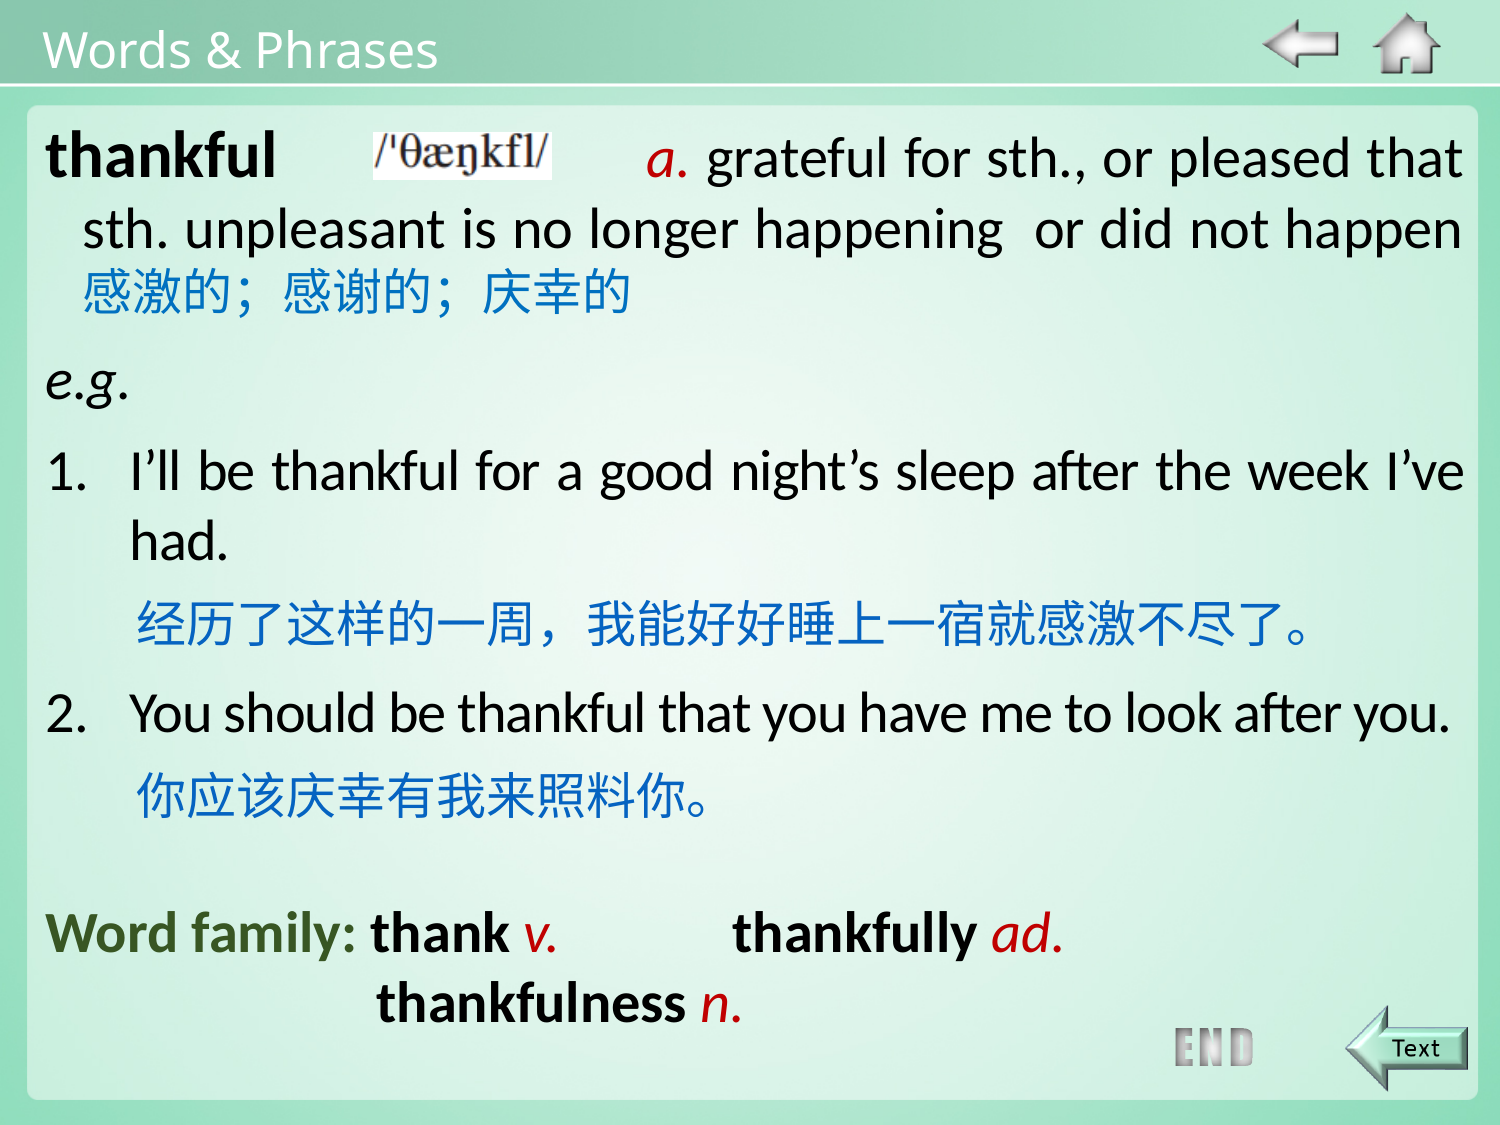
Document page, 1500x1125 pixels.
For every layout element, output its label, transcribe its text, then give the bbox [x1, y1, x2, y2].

list thankful a. grateful for sth., or pleased that sth. unpleasant is no longer happening or did not happen 感激的；感谢的；庆幸的 e.g. I’ll be thankful for a good night’s sleep after the week I’ve had. 经历了这样的一周，我能好好睡上一宿就感激不尽了。 You should be thankful that you have me to look after you. 你应该庆幸有我来照料你。 Word family: thank v. thankfully ad. thankfulness n. [29, 102, 1480, 1099]
picture [0, 0, 1500, 1125]
text_box Words & Phrases [27, 11, 582, 87]
